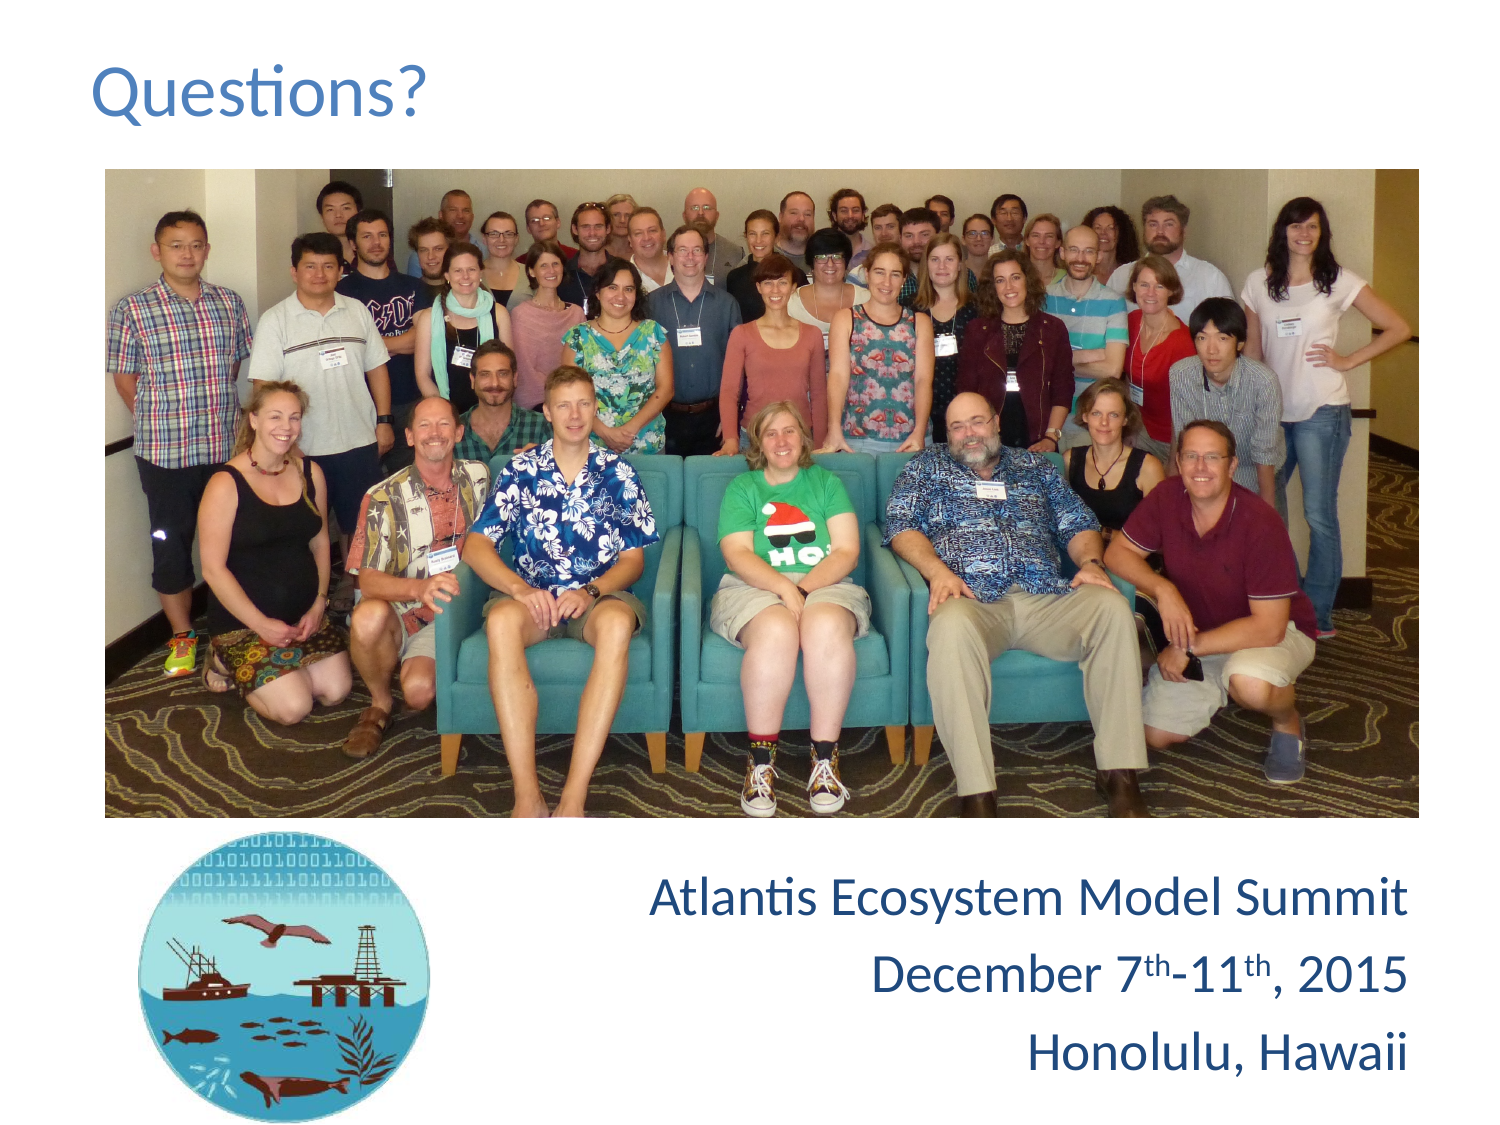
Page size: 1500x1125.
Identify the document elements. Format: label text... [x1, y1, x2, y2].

list Atlantis Ecosystem Model Summit December 7th-11th, 2015 Honolulu, Hawaii [520, 713, 1425, 1090]
picture [104, 169, 1419, 1125]
title Questions? [75, 30, 1425, 144]
